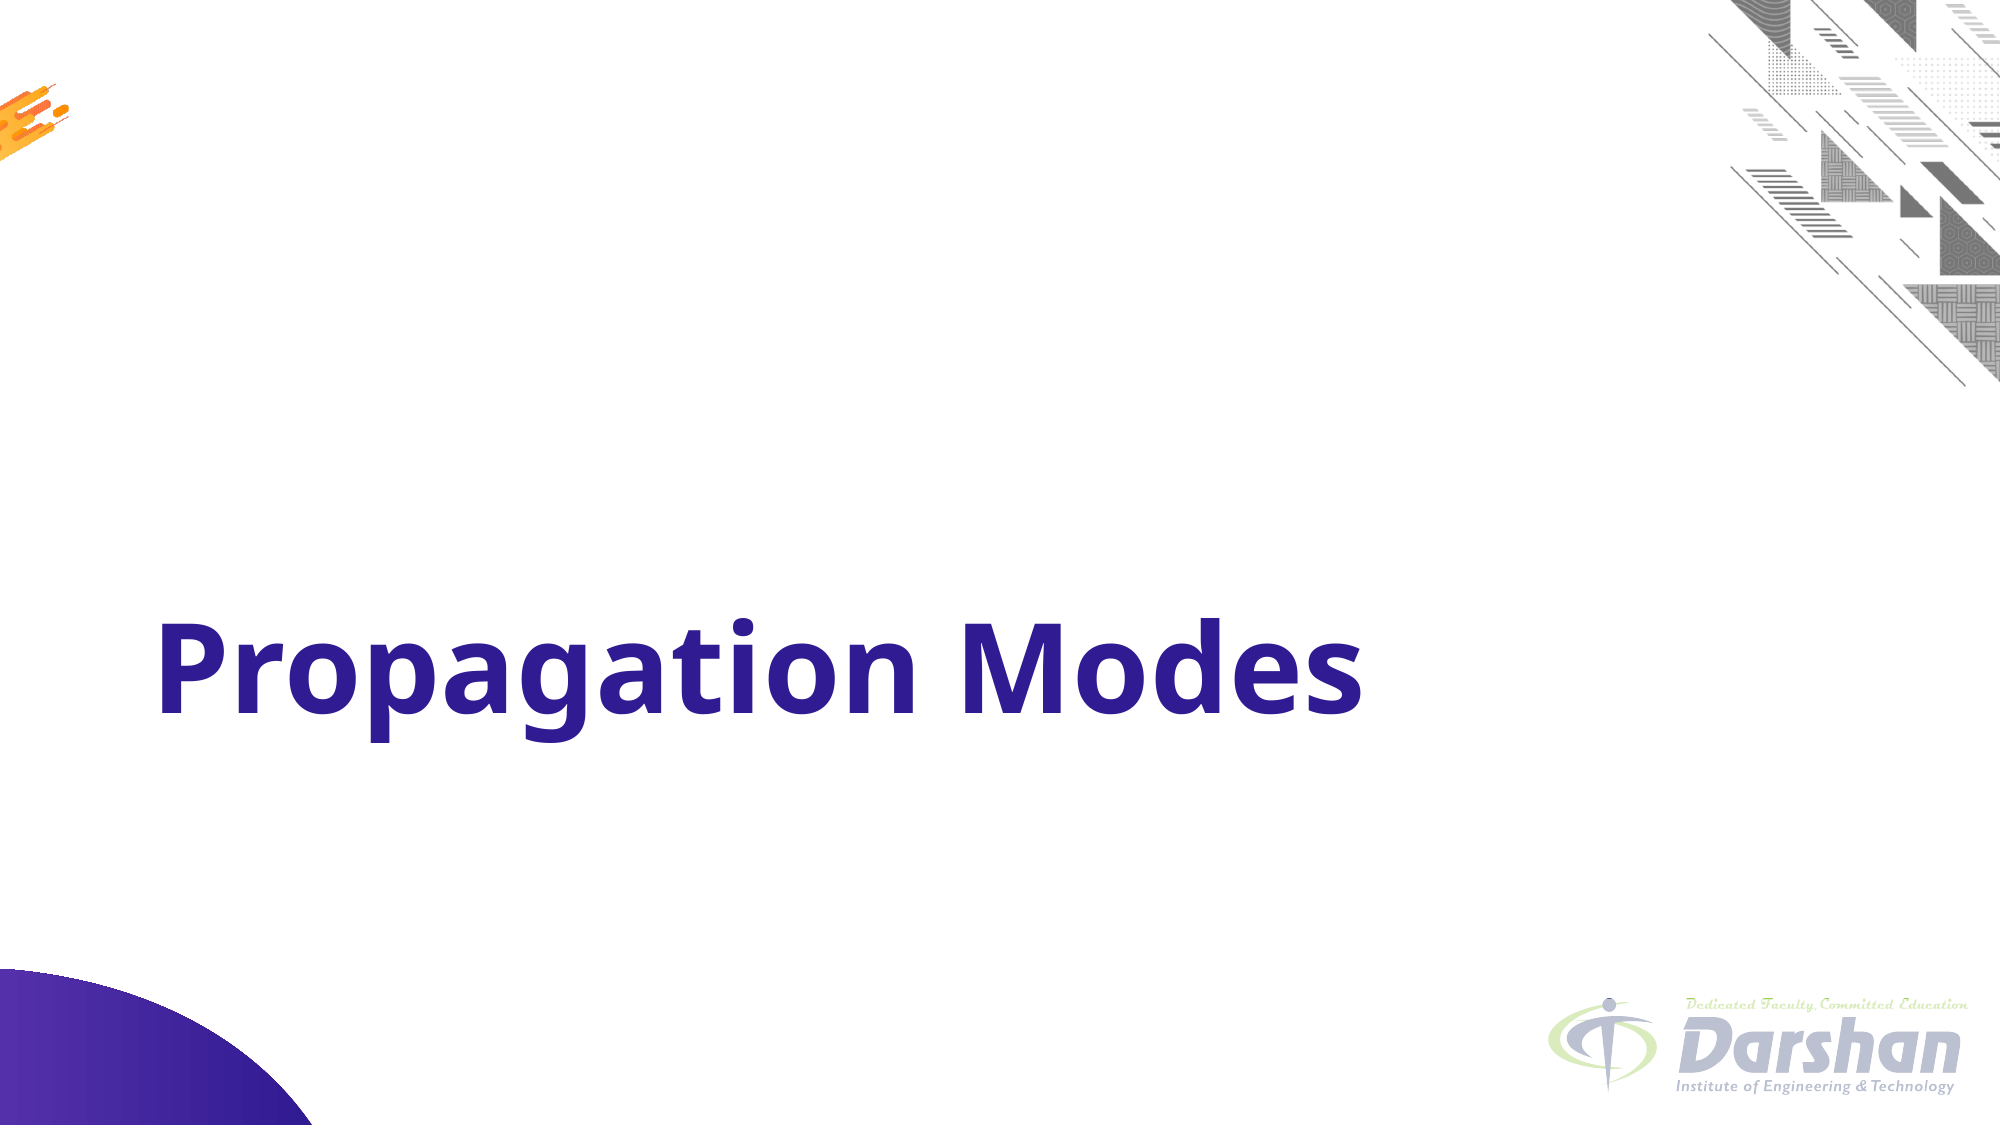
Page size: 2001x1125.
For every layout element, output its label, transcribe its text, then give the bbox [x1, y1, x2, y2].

picture [0, 65, 90, 193]
title Propagation Modes [136, 280, 1862, 749]
